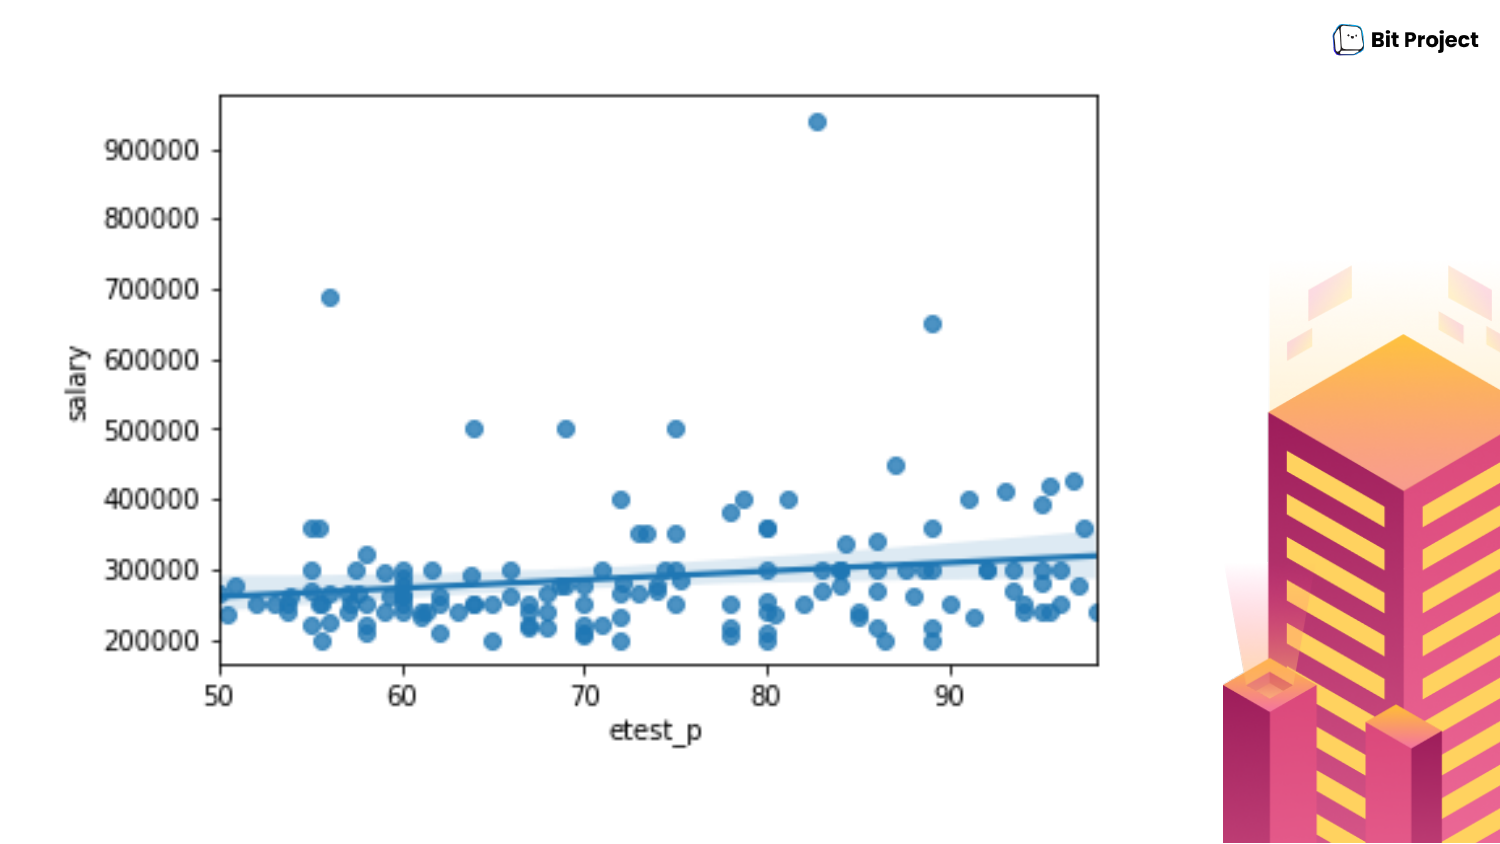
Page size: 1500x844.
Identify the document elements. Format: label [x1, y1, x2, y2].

picture [46, 77, 1113, 767]
picture [1223, 247, 1500, 843]
picture [1332, 23, 1483, 56]
